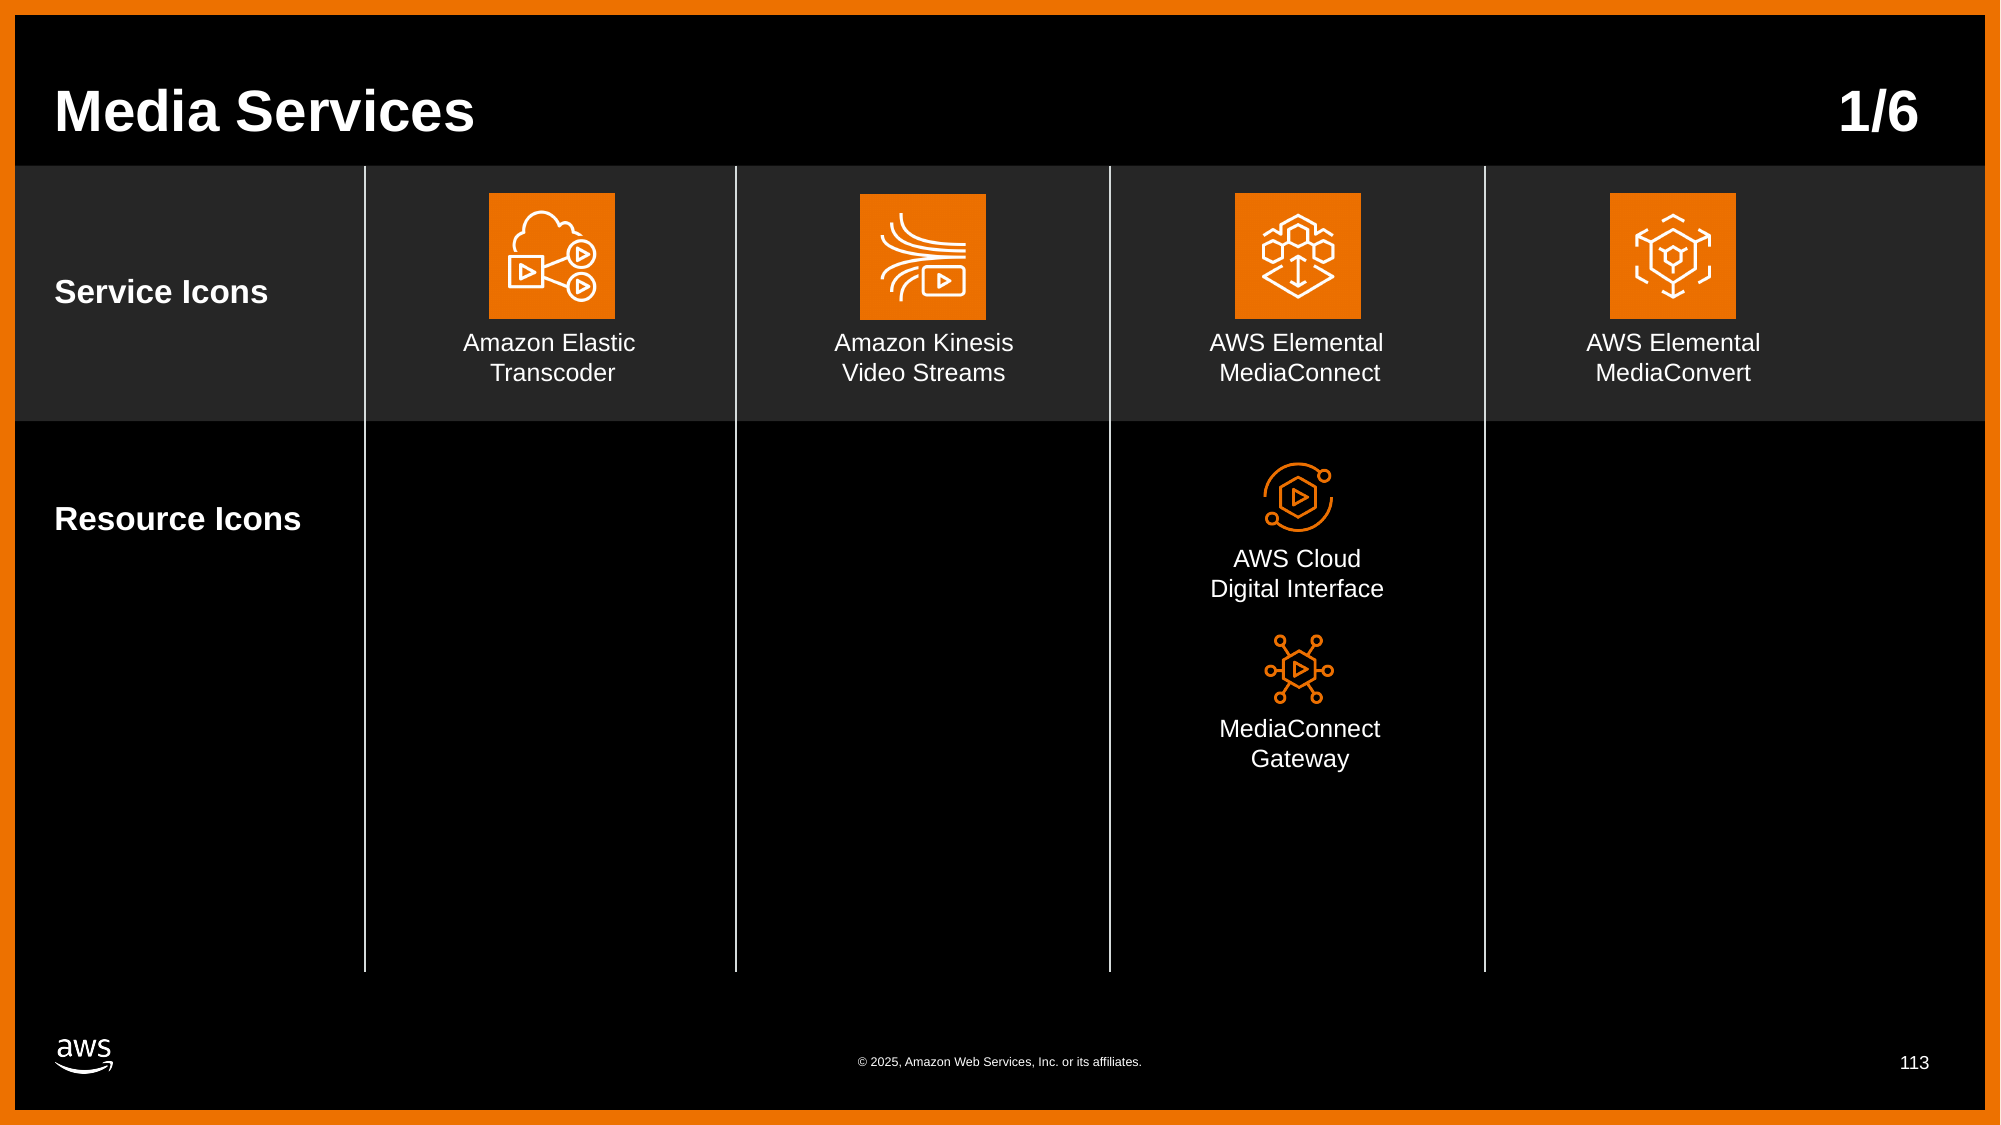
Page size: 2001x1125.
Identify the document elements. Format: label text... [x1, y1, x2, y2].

text_box MediaConnect Gateway [1186, 705, 1414, 780]
picture [55, 1039, 113, 1074]
text_box AWS Cloud Digital Interface [1193, 534, 1402, 610]
text_box Amazon Kinesis Video Streams [736, 319, 1109, 394]
picture [1260, 459, 1336, 535]
picture [860, 194, 986, 320]
picture [1610, 193, 1736, 319]
picture [1261, 631, 1337, 707]
picture [1235, 193, 1361, 319]
text_box AWS Elemental MediaConvert [1493, 319, 1855, 394]
title Media Services 1/6 [39, 59, 1945, 166]
picture [489, 193, 615, 319]
text_box Amazon Elastic Transcoder [369, 319, 735, 394]
text_box AWS Elemental MediaConnect [1113, 319, 1484, 394]
footer © 2025, Amazon Web Services, Inc. or its affiliates. [662, 1031, 1338, 1092]
slide_number 113 [1494, 1031, 1945, 1092]
